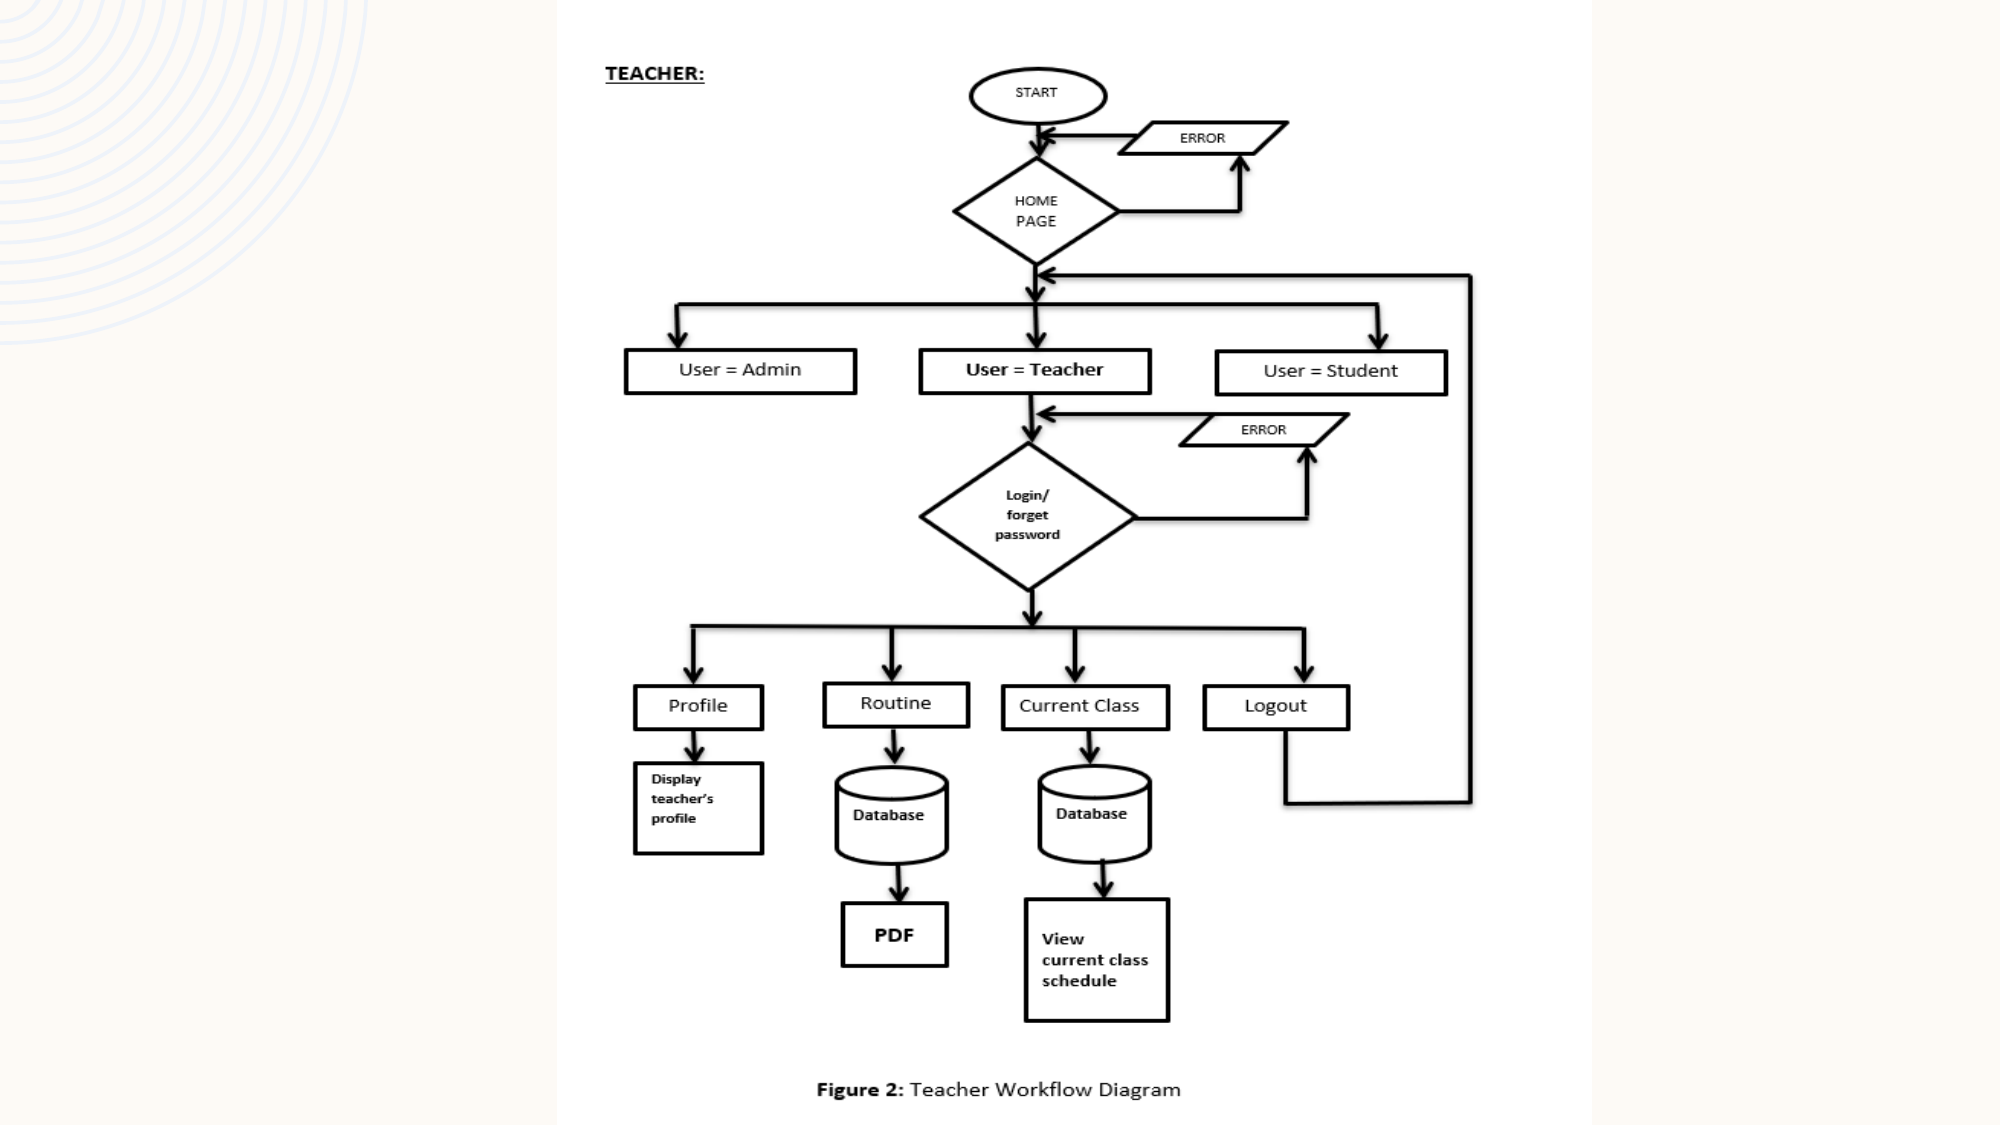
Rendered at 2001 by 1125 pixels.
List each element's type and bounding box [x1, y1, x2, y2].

picture [557, 0, 1592, 1125]
